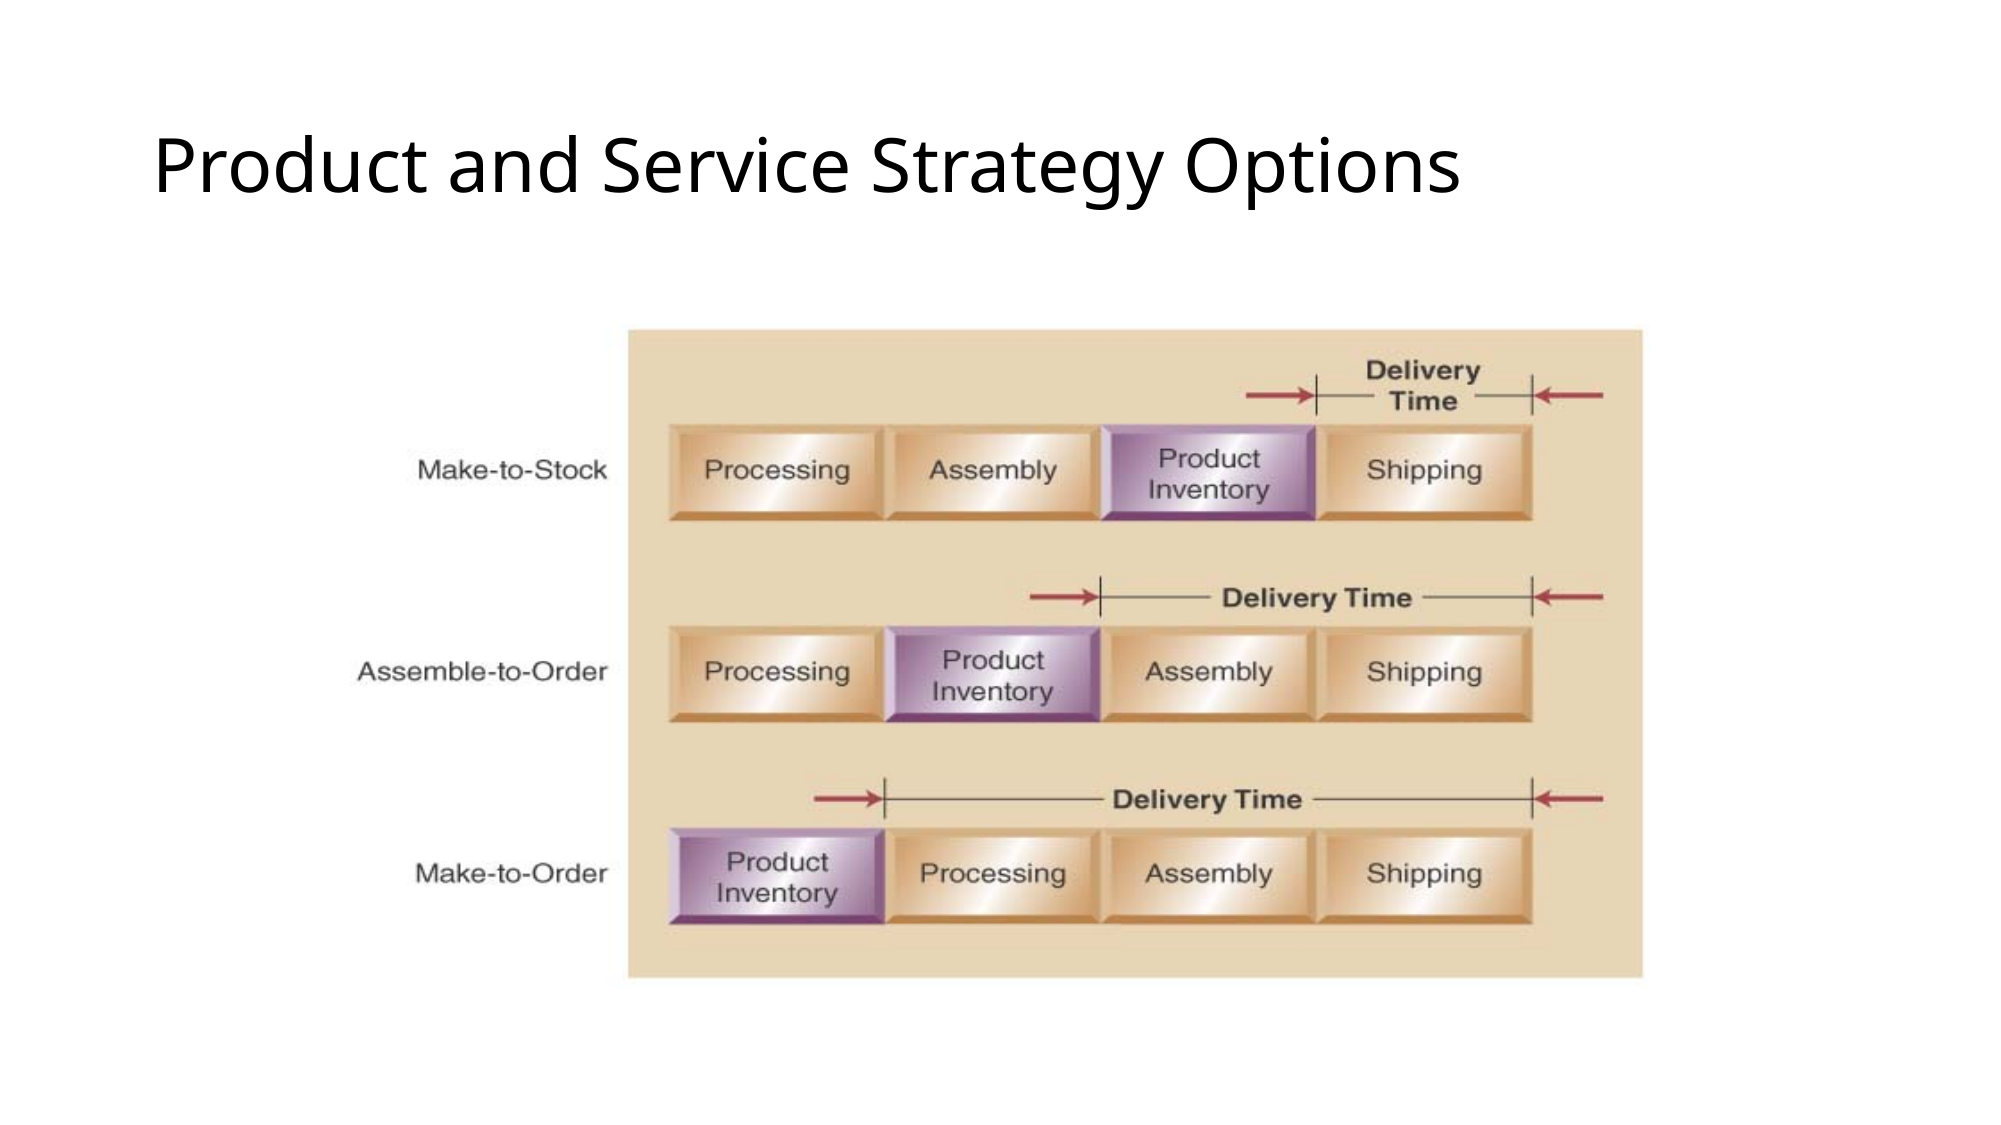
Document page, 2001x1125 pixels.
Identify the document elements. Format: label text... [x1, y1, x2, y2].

title Product and Service Strategy Options [137, 59, 1863, 278]
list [859, 330, 1750, 1006]
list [349, 324, 1650, 988]
